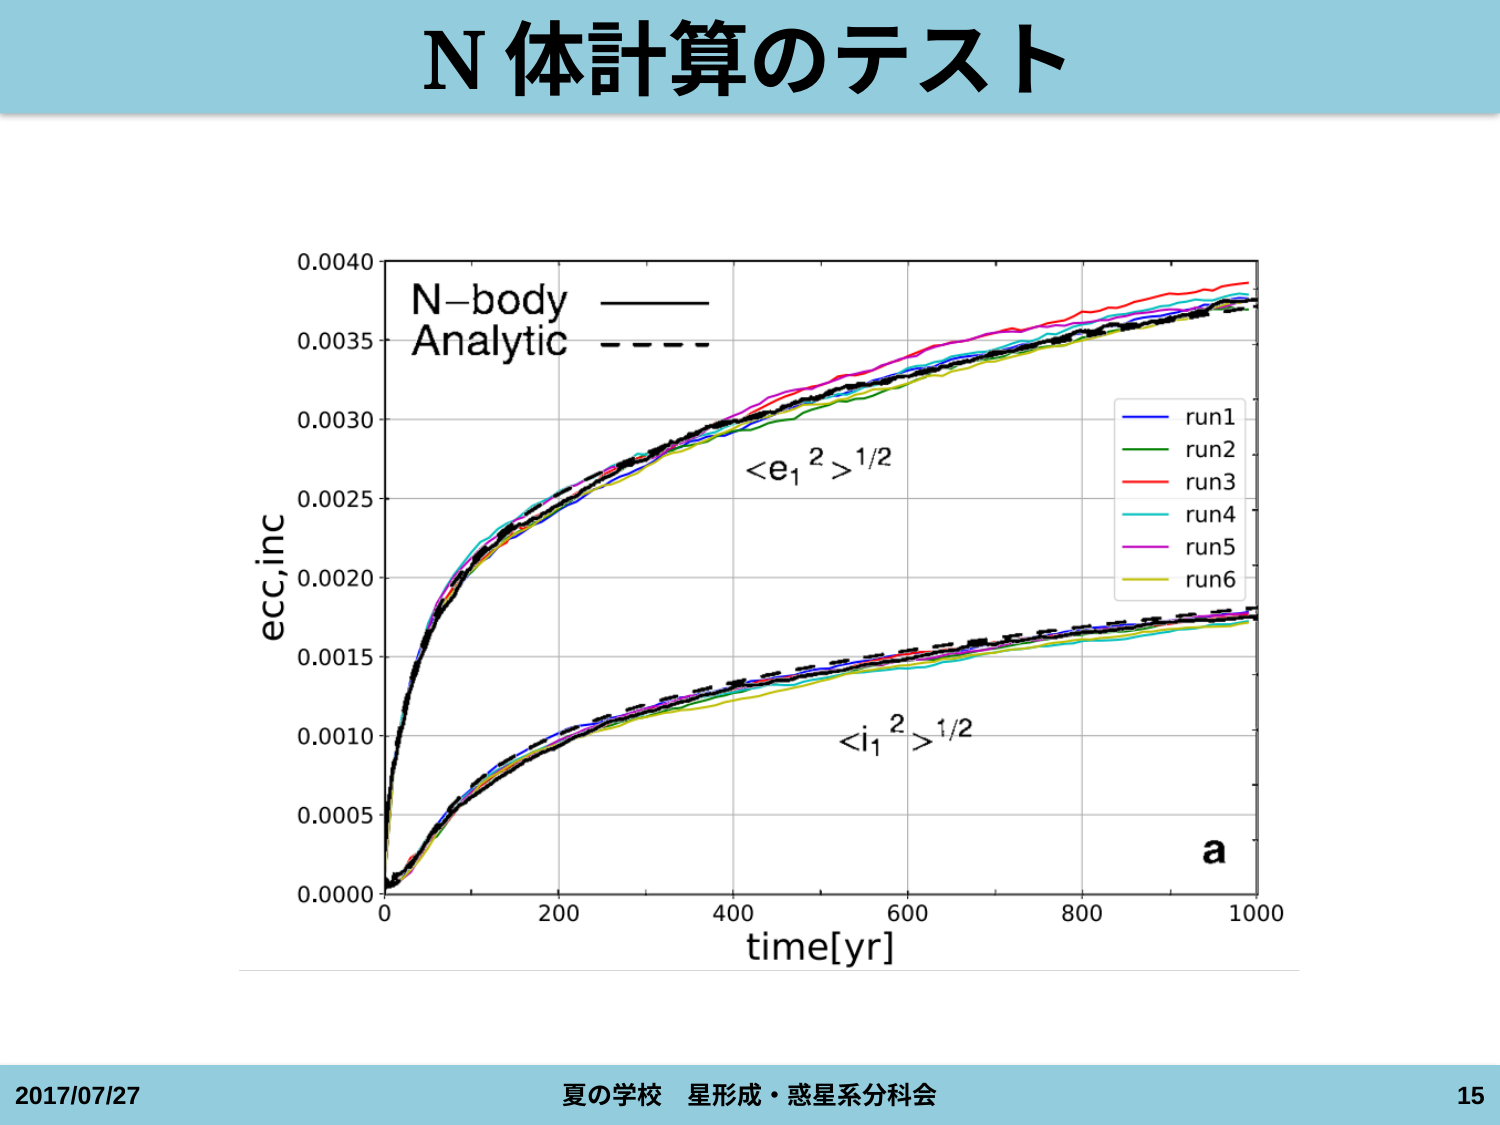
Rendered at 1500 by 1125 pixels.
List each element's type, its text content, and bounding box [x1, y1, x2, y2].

footer 夏の学校 星形成・惑星系分科会 [512, 1065, 988, 1125]
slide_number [0, 1065, 350, 1125]
slide_number 15 [1149, 1065, 1500, 1125]
title N体計算のテスト [0, 0, 1500, 114]
picture [238, 240, 1300, 971]
